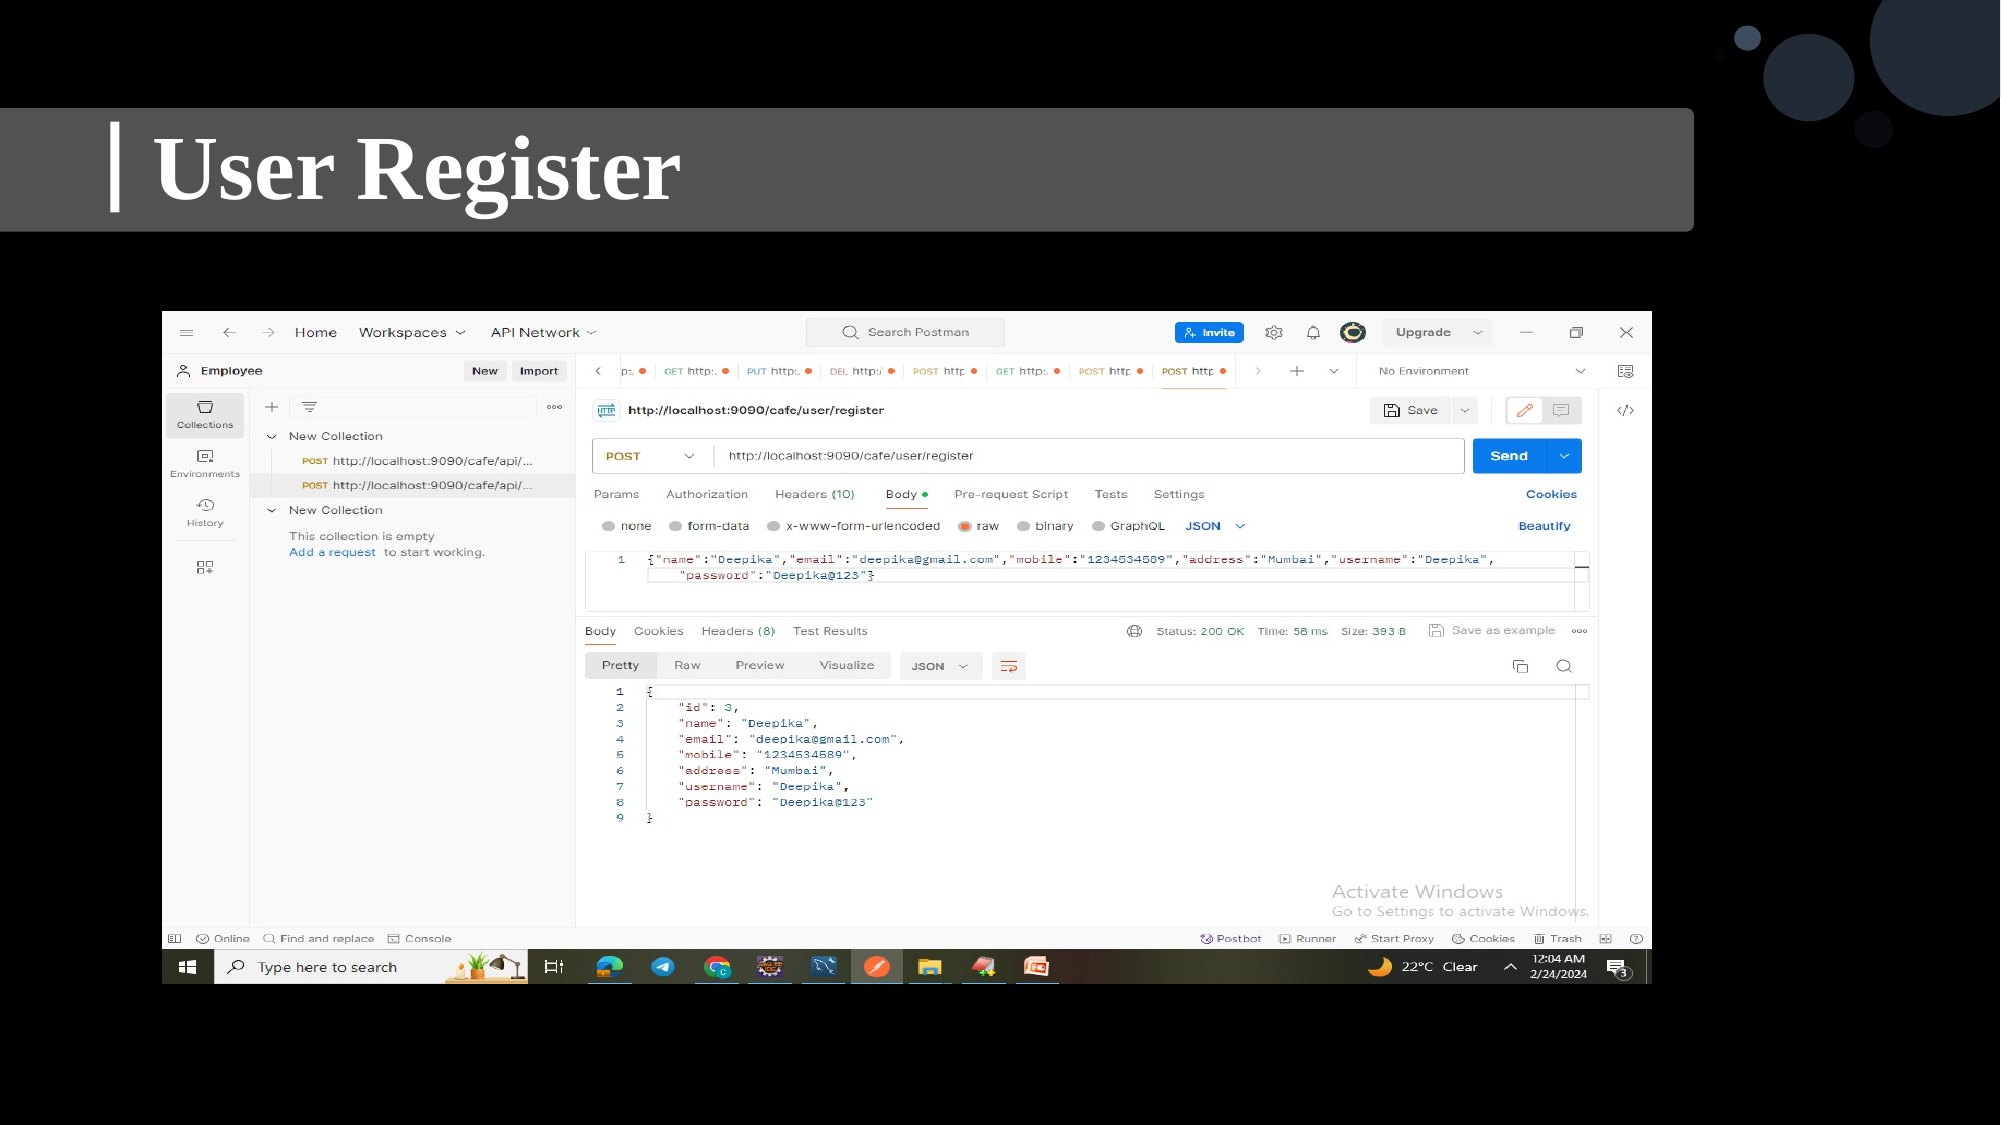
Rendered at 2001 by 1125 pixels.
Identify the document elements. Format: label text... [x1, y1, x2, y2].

picture [162, 311, 1652, 984]
title User Register [137, 108, 1677, 232]
